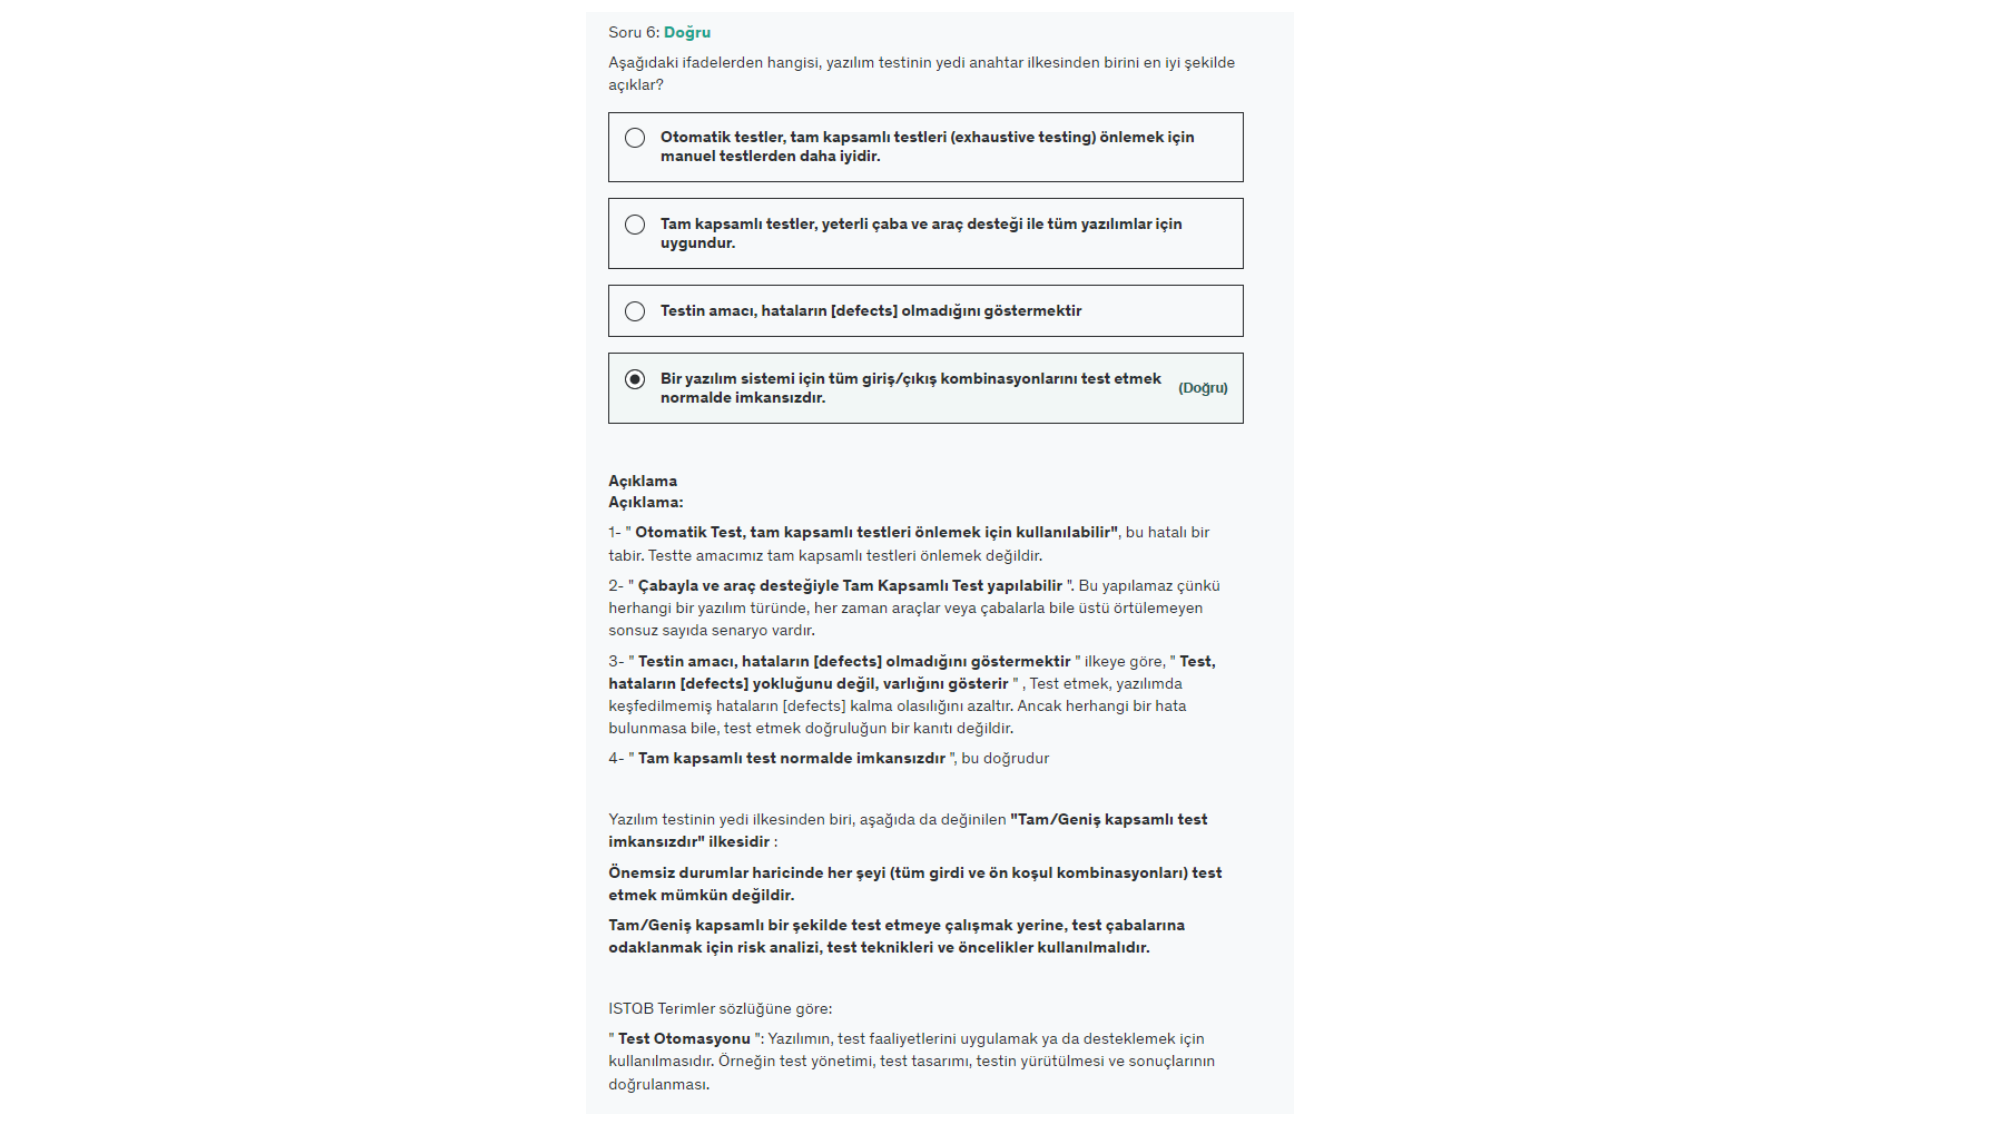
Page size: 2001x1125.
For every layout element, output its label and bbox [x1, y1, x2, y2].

list [586, 12, 1294, 1114]
